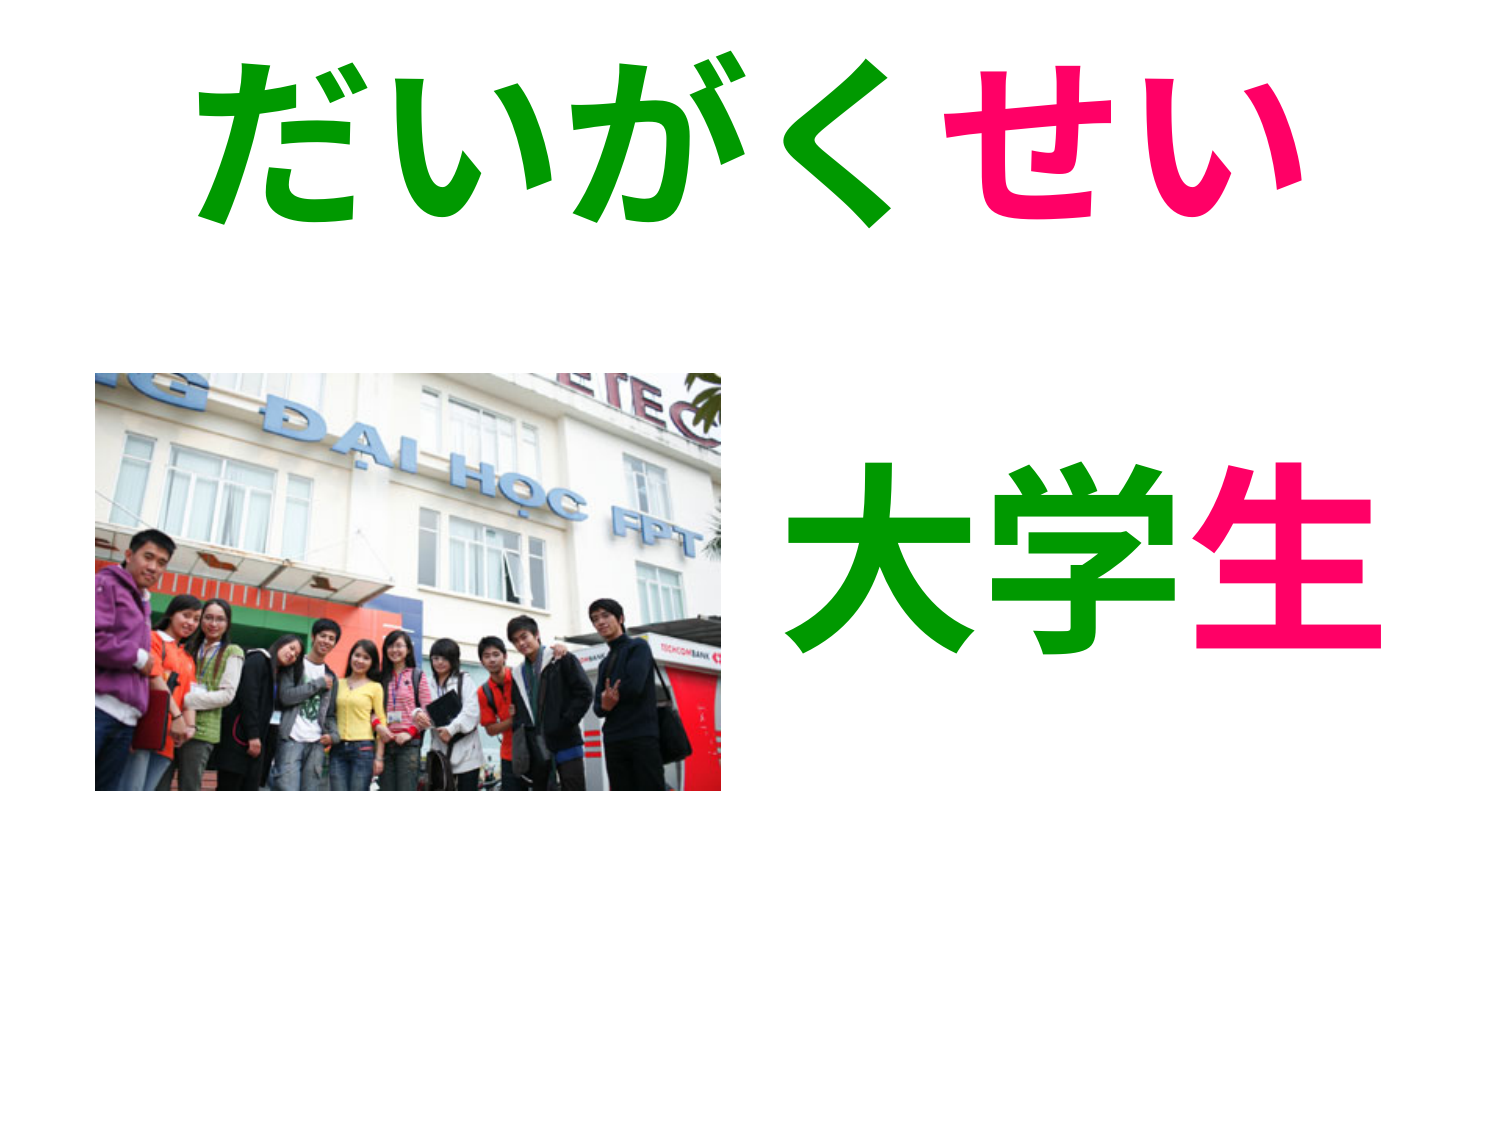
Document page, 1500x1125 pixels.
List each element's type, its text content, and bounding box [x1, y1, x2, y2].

list 大学生 [762, 425, 1425, 1005]
picture [95, 373, 721, 791]
title だいがくせい [75, 45, 1425, 233]
